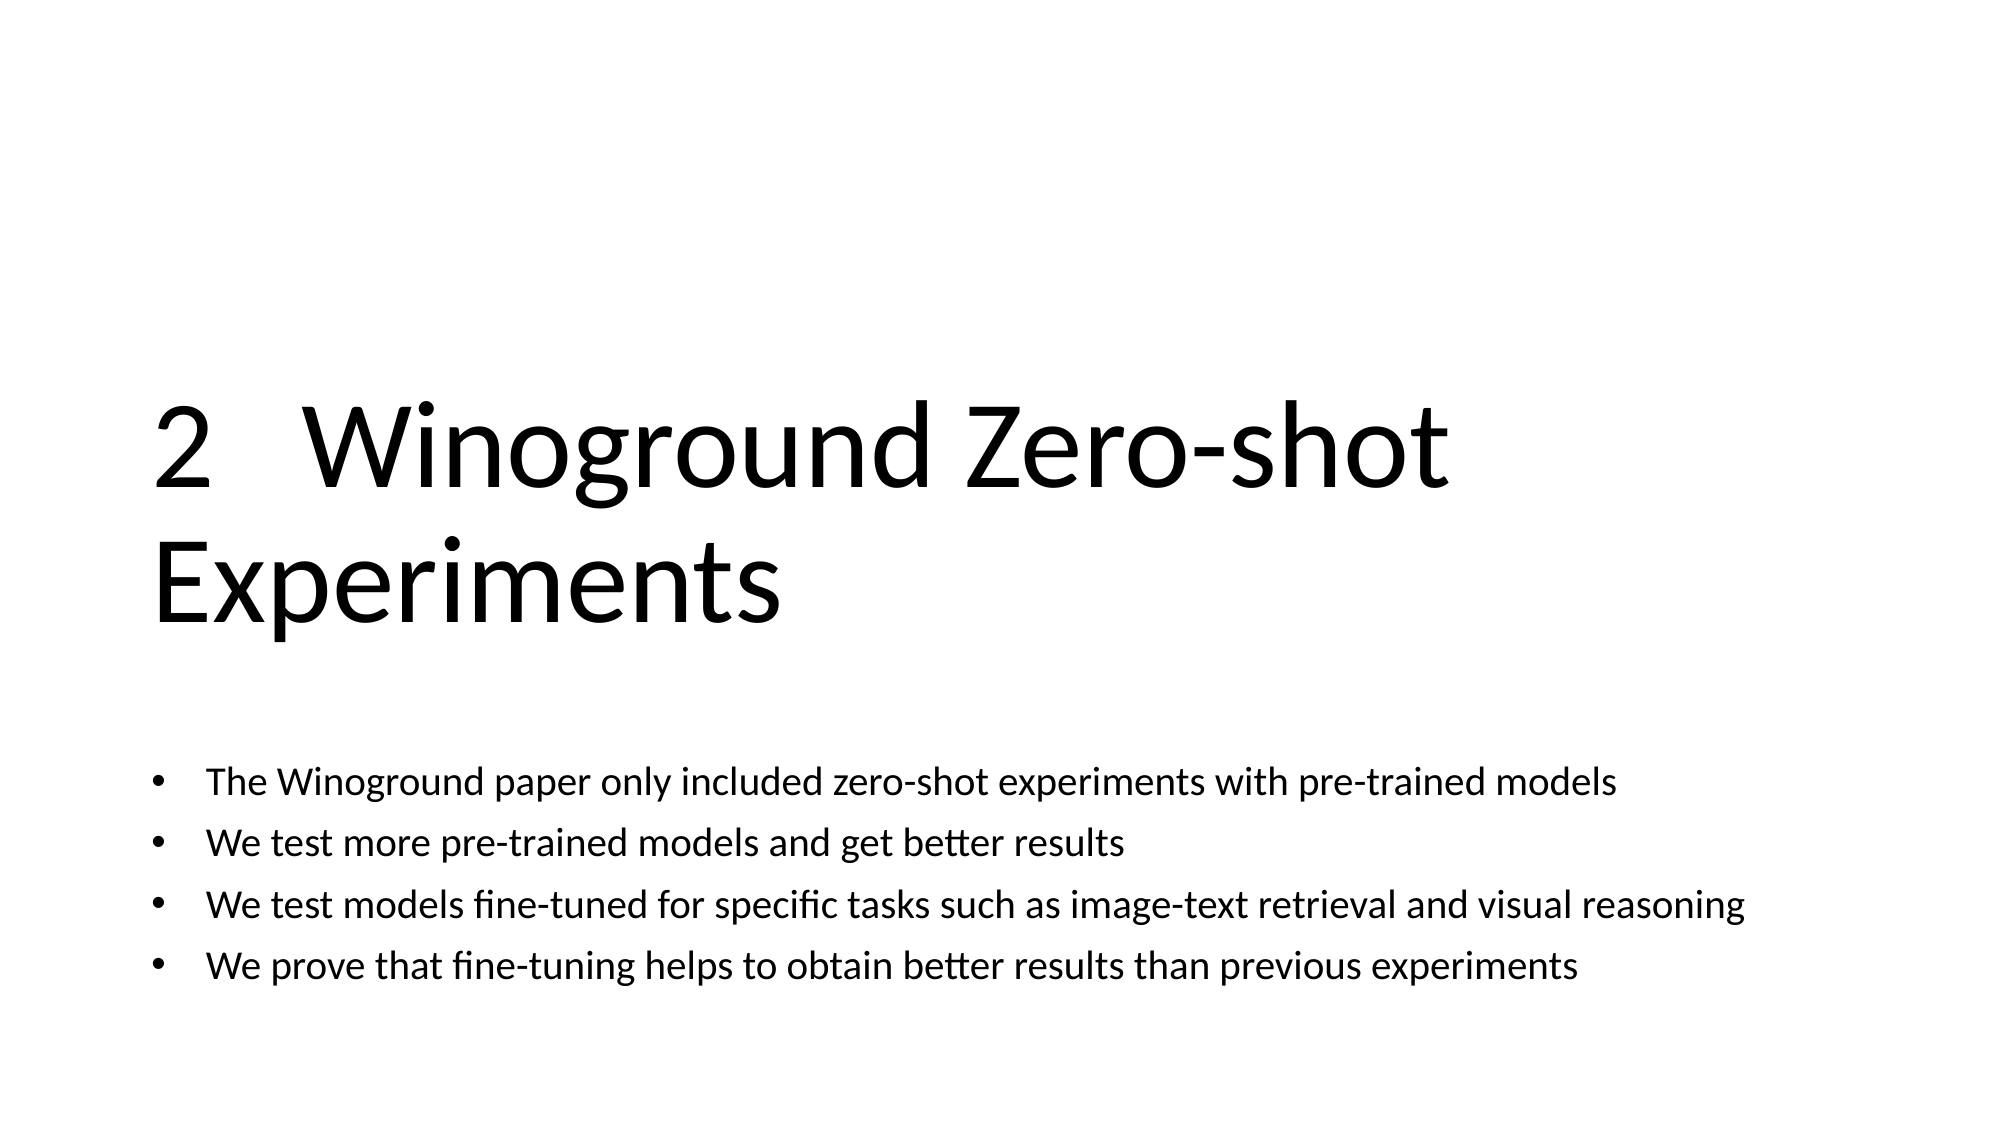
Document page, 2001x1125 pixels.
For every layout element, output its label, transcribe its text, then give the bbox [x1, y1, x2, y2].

title 2 Winoground Zero-shot Experiments [136, 280, 1862, 749]
list The Winoground paper only included zero-shot experiments with pre-trained models We test more pre-trained models and get better results We test models fine-tuned for specific tasks such as image-text retrieval and visual reasoning We prove that fine-tuning helps to obtain better results than previous experiments [136, 752, 1862, 999]
